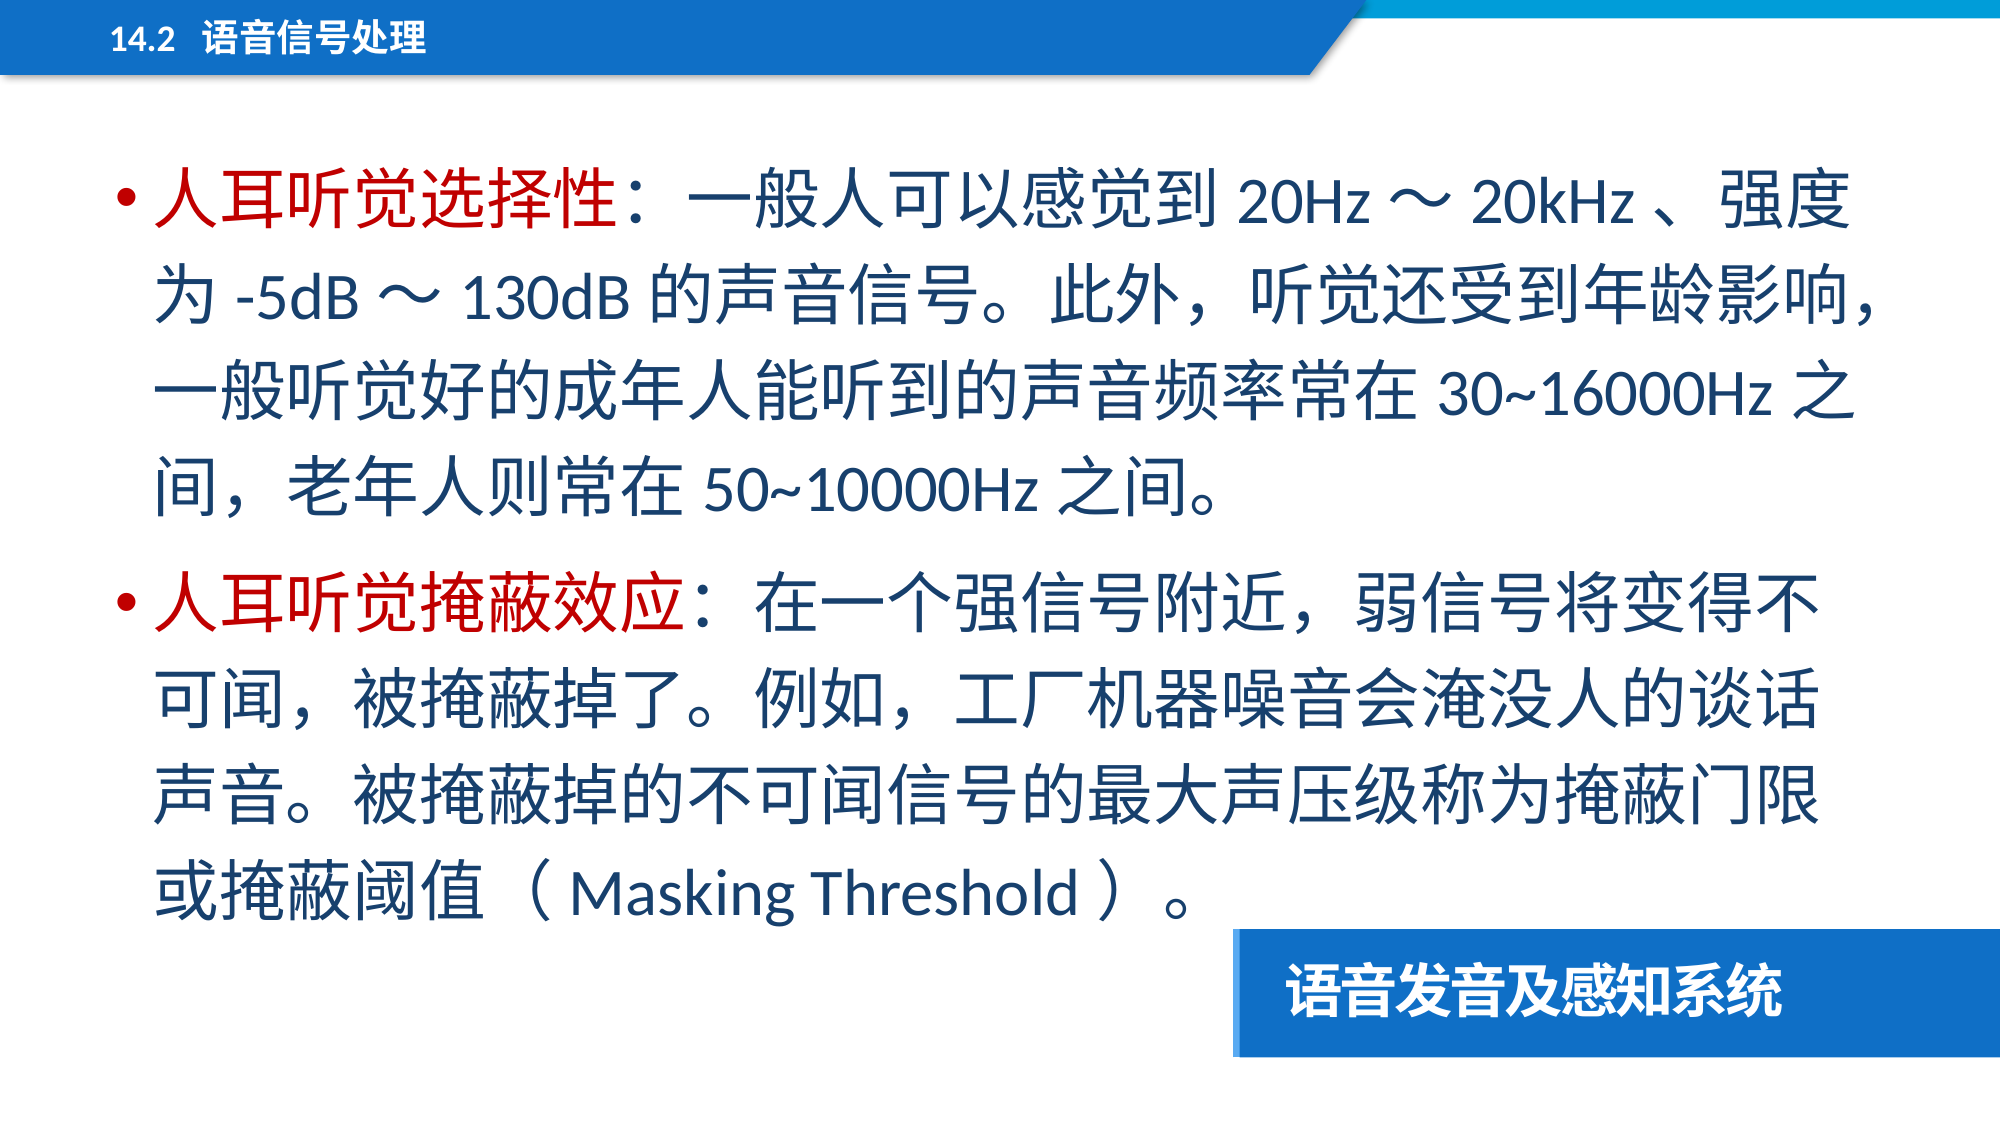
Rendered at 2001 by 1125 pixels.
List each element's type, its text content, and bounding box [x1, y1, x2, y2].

list 人耳听觉选择性：一般人可以感觉到20Hz～20kHz、强度为-5dB～130dB的声音信号。此外，听觉还受到年龄影响，一般听觉好的成年人能听到的声音频率常在30~16000Hz之间，老年人则常在50~10000Hz之间。 人耳听觉掩蔽效应：在一个强信号附近，弱信号将变得不可闻，被掩蔽掉了。例如，工厂机器噪音会淹没人的谈话声音。被掩蔽掉的不可闻信号的最大声压级称为掩蔽门限或掩蔽阈值（Masking Threshold）。 [99, 133, 1878, 1058]
list 语音发音及感知系统 [1239, 929, 2000, 1058]
list 14.2 语音信号处理 [93, 11, 1138, 68]
